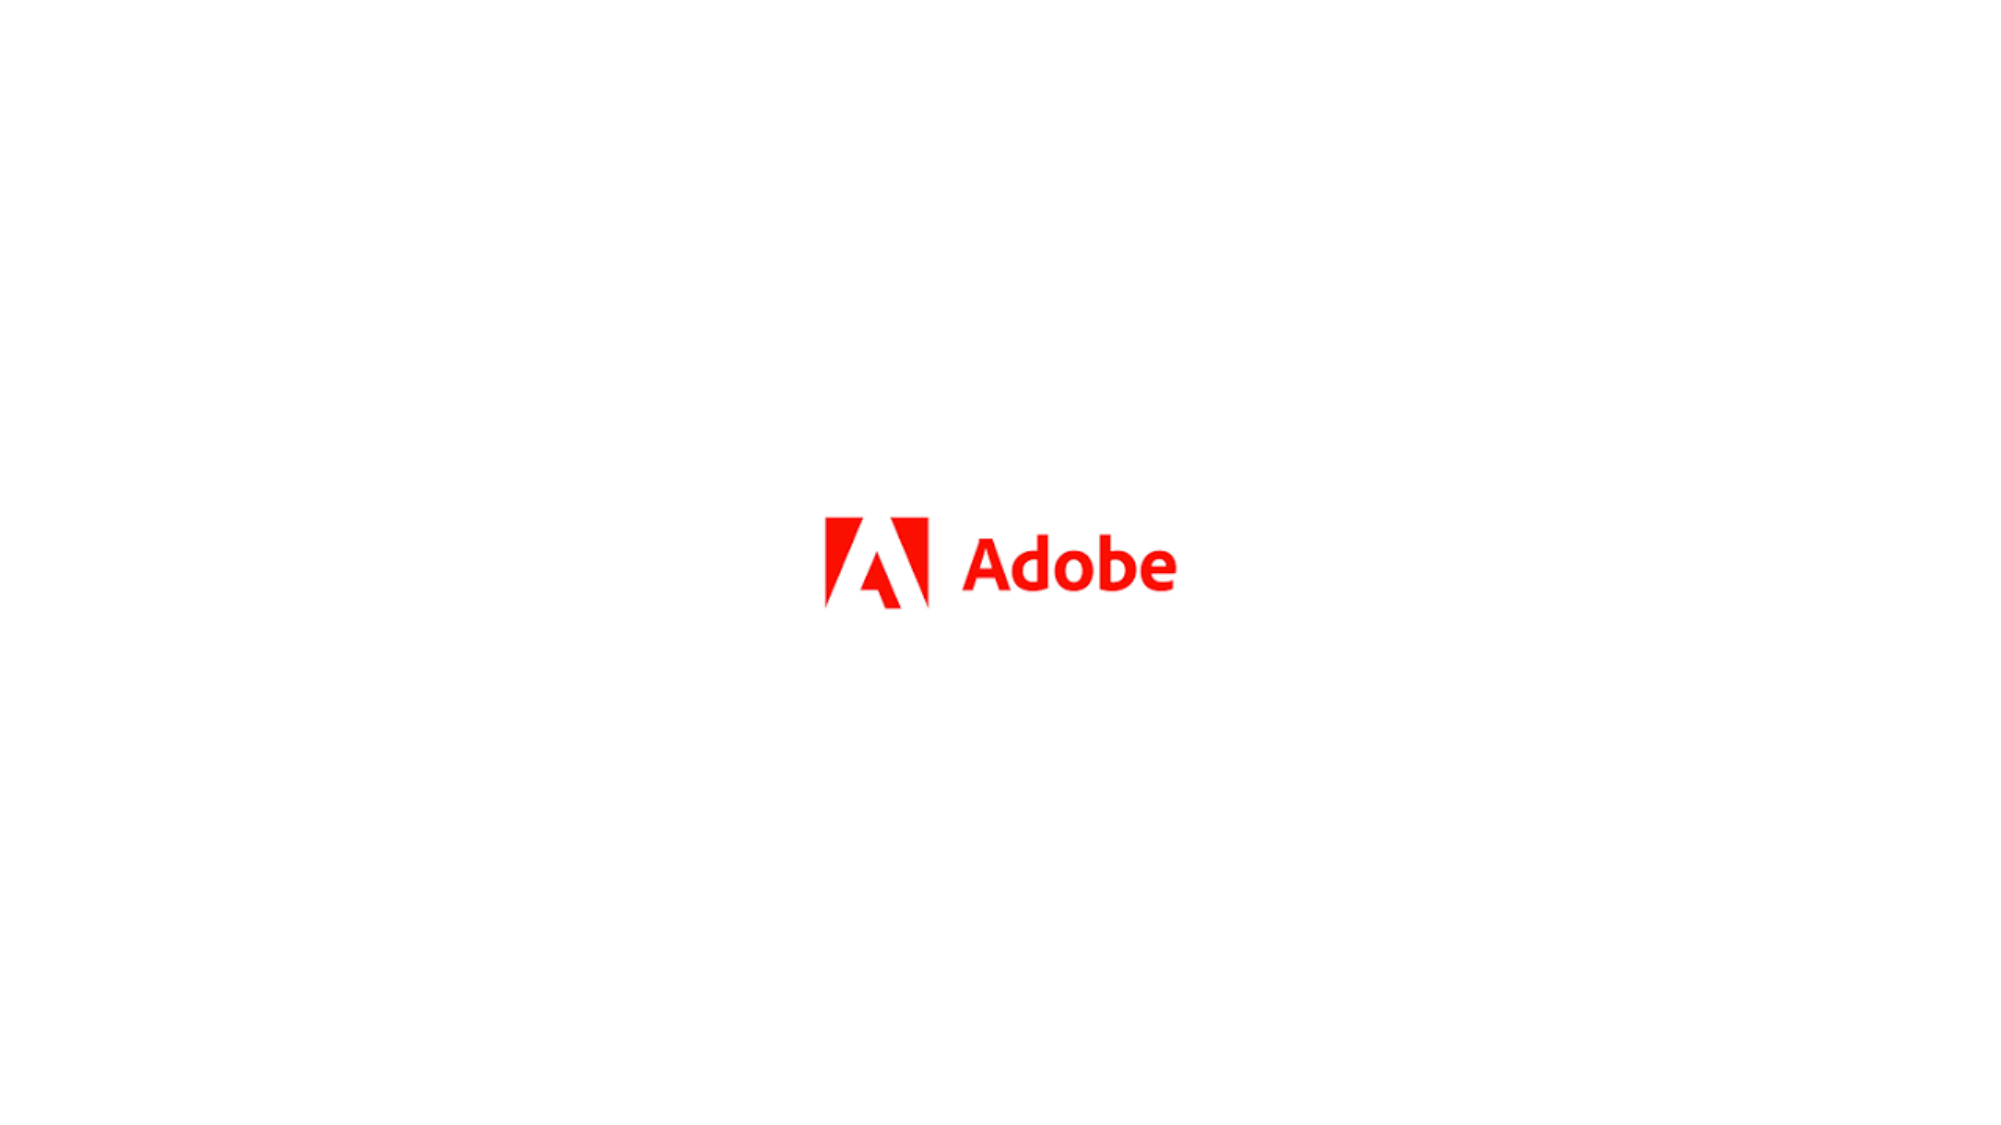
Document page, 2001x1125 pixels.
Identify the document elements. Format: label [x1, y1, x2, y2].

picture [794, 446, 1206, 679]
